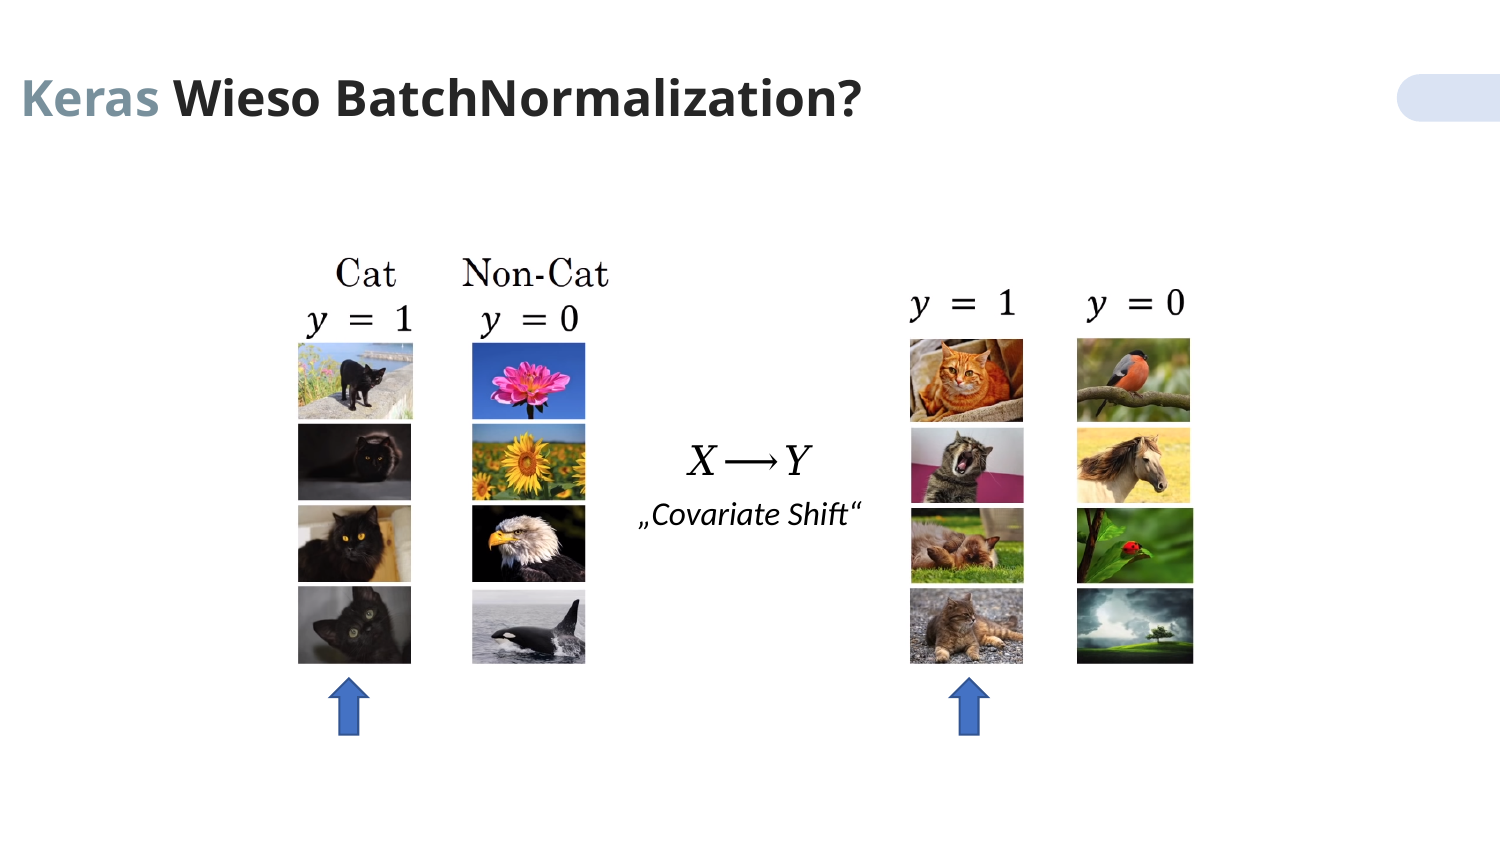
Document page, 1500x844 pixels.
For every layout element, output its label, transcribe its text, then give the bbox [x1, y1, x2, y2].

text_box [327, 676, 371, 736]
text_box Keras Wieso BatchNormalization? [20, 51, 868, 151]
text_box [947, 676, 991, 736]
picture [291, 250, 1209, 675]
